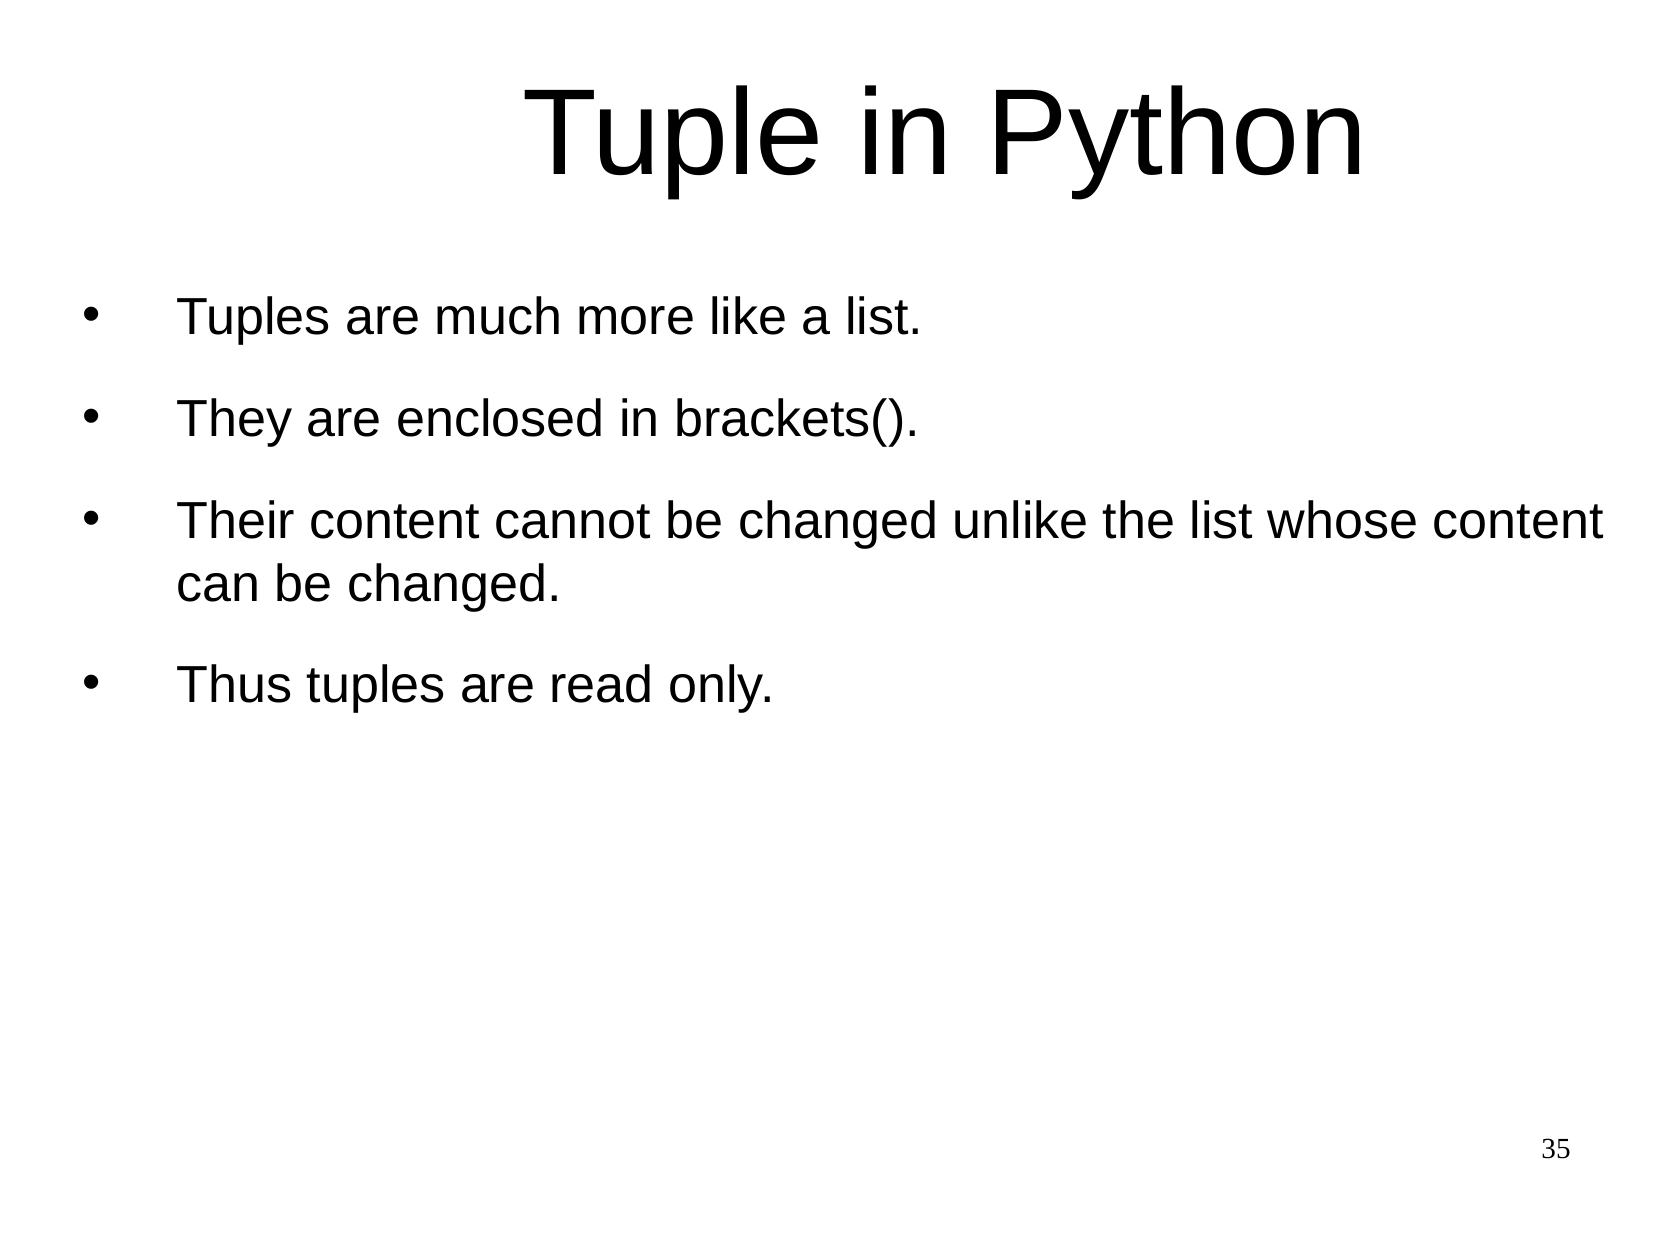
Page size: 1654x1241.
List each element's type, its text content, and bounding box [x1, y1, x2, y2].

title Tuple in Python [257, 49, 1634, 203]
list Tuples are much more like a list. They are enclosed in brackets(). Their content cannot be changed unlike the list whose content can be changed. Thus tuples are read only. [82, 282, 1617, 1156]
slide_number 35 [1185, 1129, 1571, 1216]
